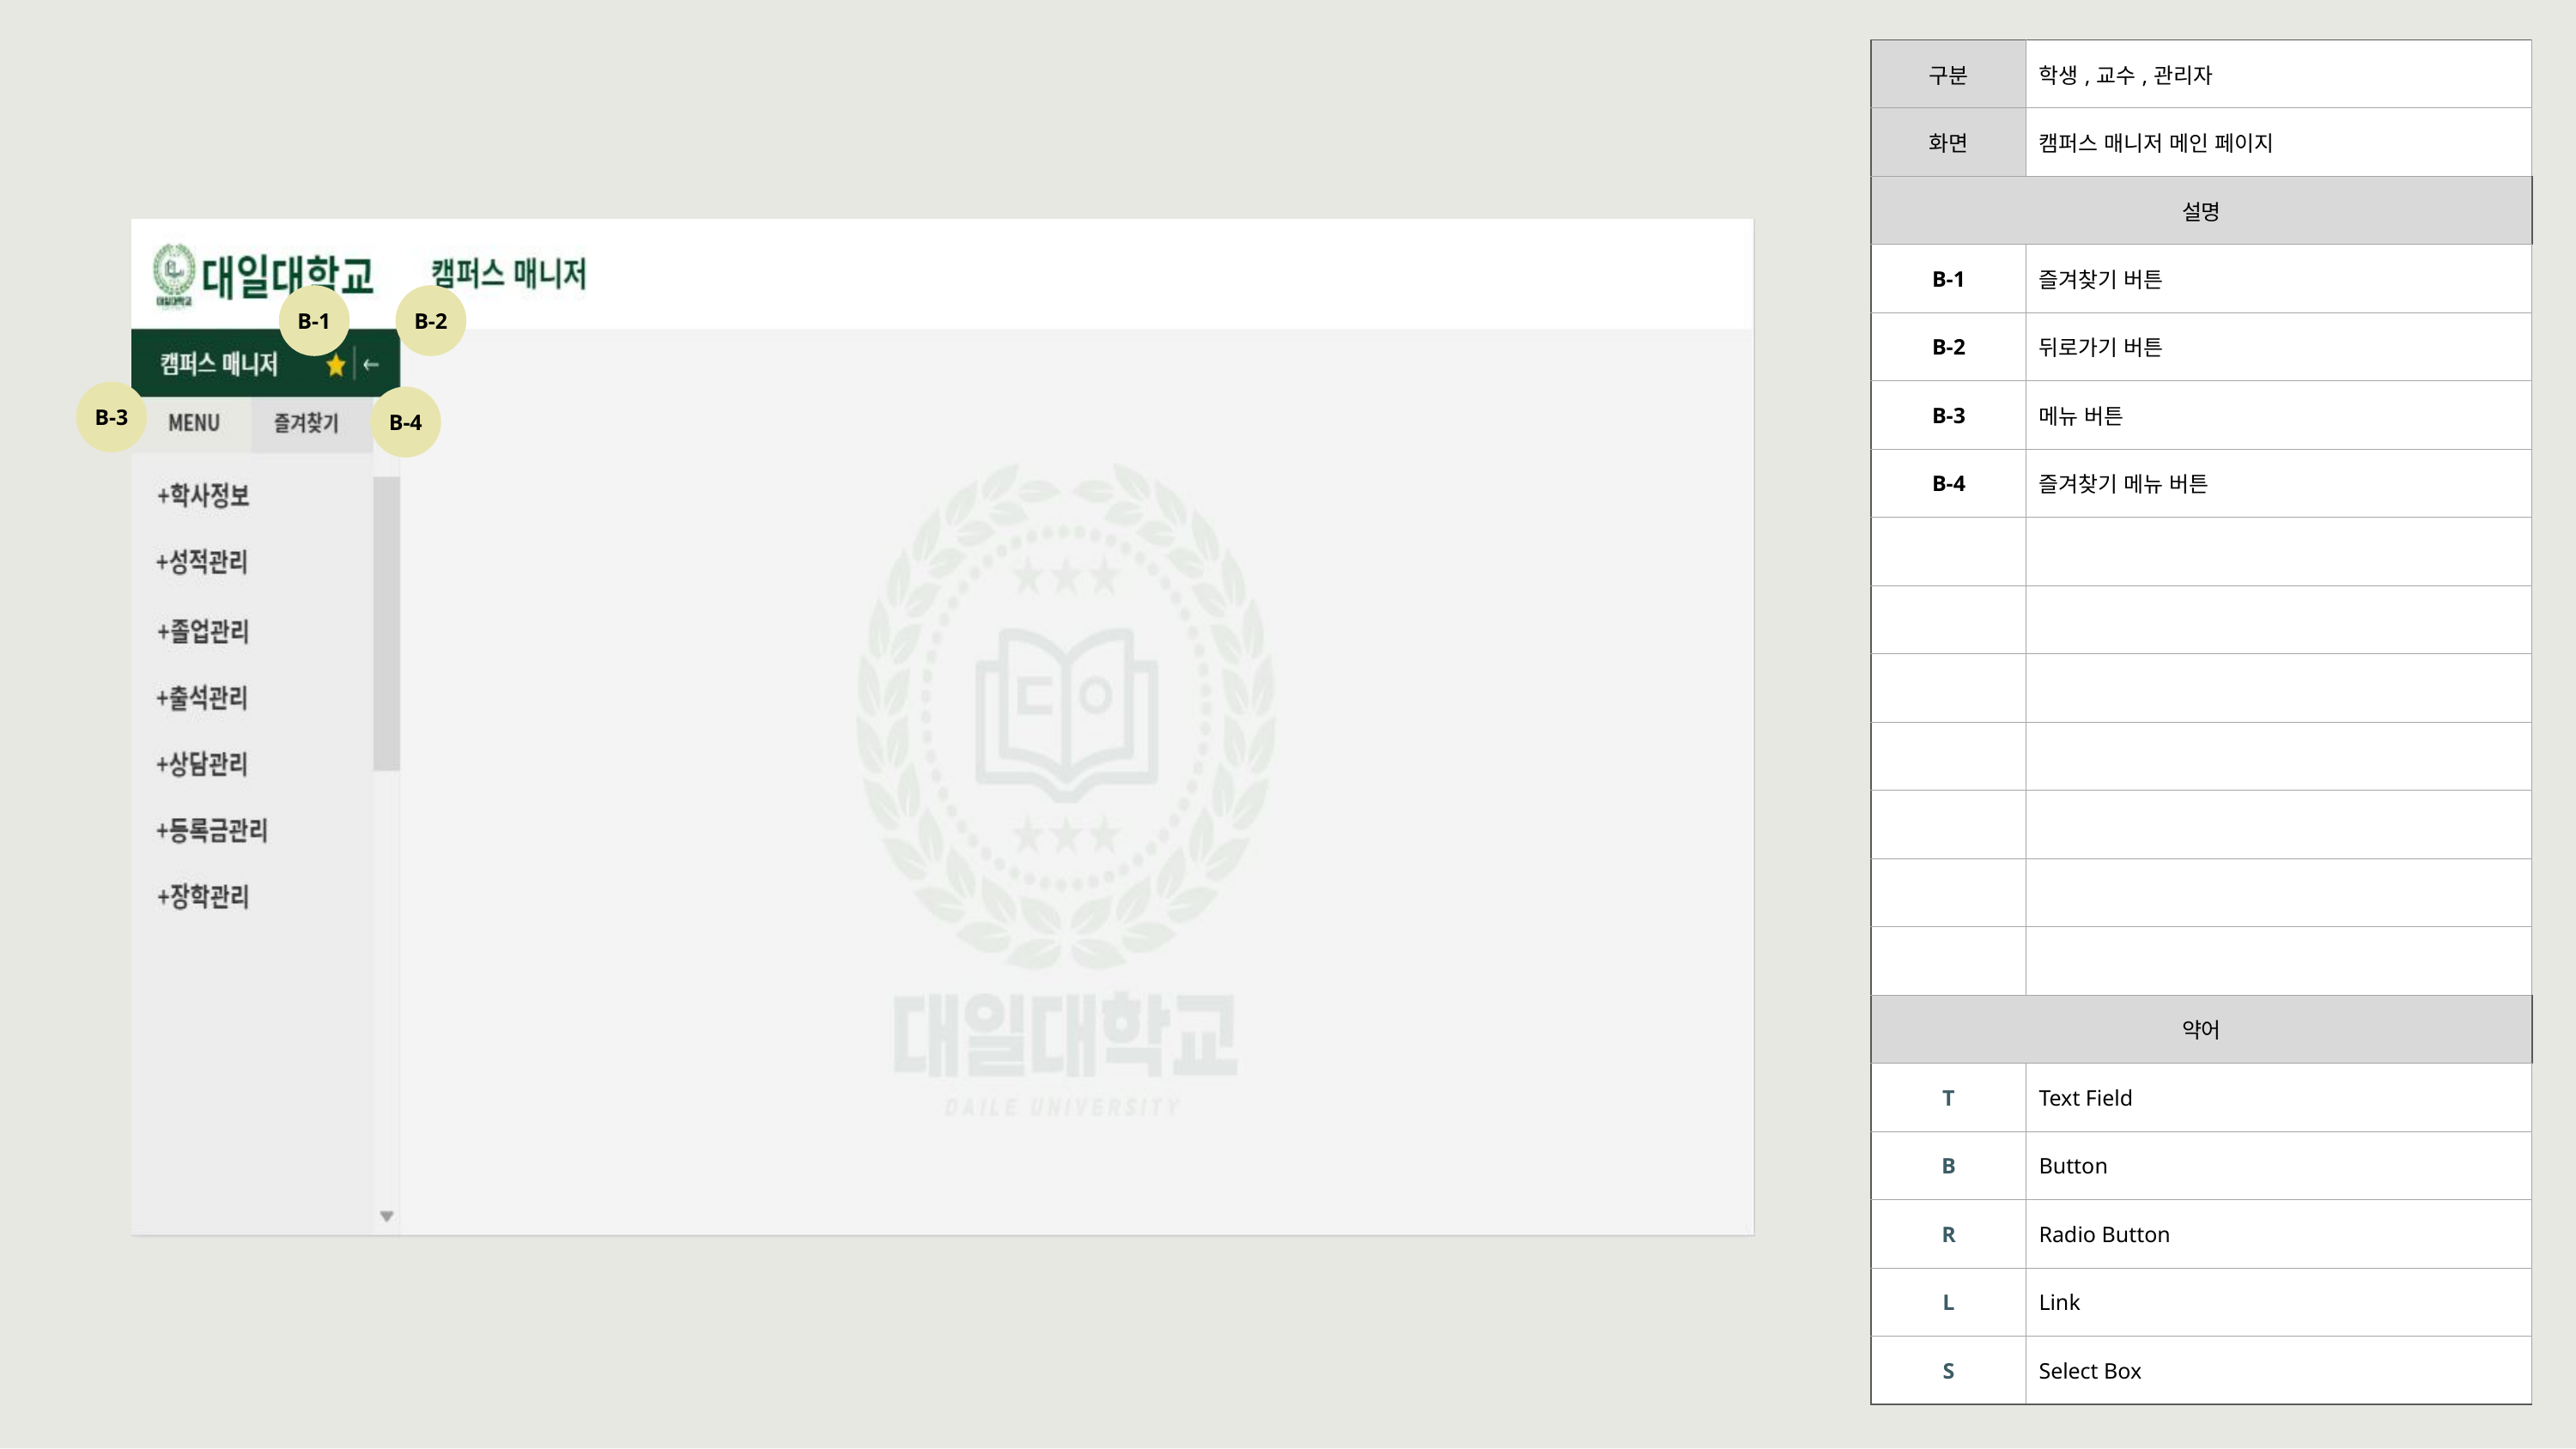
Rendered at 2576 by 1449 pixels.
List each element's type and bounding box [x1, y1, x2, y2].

table_cell [2026, 1269, 2531, 1336]
table_cell [1872, 108, 2026, 176]
table_cell [1872, 927, 2026, 995]
table_cell [2026, 791, 2531, 858]
table_cell [2026, 859, 2531, 926]
table_cell [1872, 381, 2026, 449]
table_cell [2026, 313, 2531, 380]
picture [131, 219, 1755, 1240]
table_cell [2026, 586, 2531, 653]
table_cell [1872, 518, 2026, 585]
table_cell [2026, 450, 2531, 517]
table_cell [2026, 654, 2531, 722]
text_box [0, 0, 2576, 1449]
table_cell [2026, 723, 2531, 790]
table_cell [2026, 518, 2531, 585]
table_cell [1872, 791, 2026, 858]
table_header [2026, 40, 2531, 107]
table_cell [1872, 859, 2026, 926]
table_header [1872, 40, 2026, 107]
table_cell [2026, 245, 2531, 312]
table_cell [1872, 723, 2026, 790]
table_cell [1872, 313, 2026, 380]
table_cell [2026, 1200, 2531, 1268]
table_cell [1872, 654, 2026, 722]
table_cell [1872, 586, 2026, 653]
table_cell [1872, 1269, 2026, 1336]
table_cell [2026, 1064, 2531, 1131]
table_cell [1872, 245, 2026, 312]
table_cell [1872, 177, 2531, 244]
table_cell [1872, 1200, 2026, 1268]
table_cell [2026, 927, 2531, 995]
table_cell [1872, 996, 2531, 1063]
table_cell [1872, 1337, 2026, 1404]
table_cell [2026, 381, 2531, 449]
table_cell [1872, 1132, 2026, 1199]
table_cell [1872, 450, 2026, 517]
table_cell [2026, 1337, 2531, 1404]
table_cell [2026, 1132, 2531, 1199]
table_cell [1872, 1064, 2026, 1131]
table_cell [2026, 108, 2531, 176]
